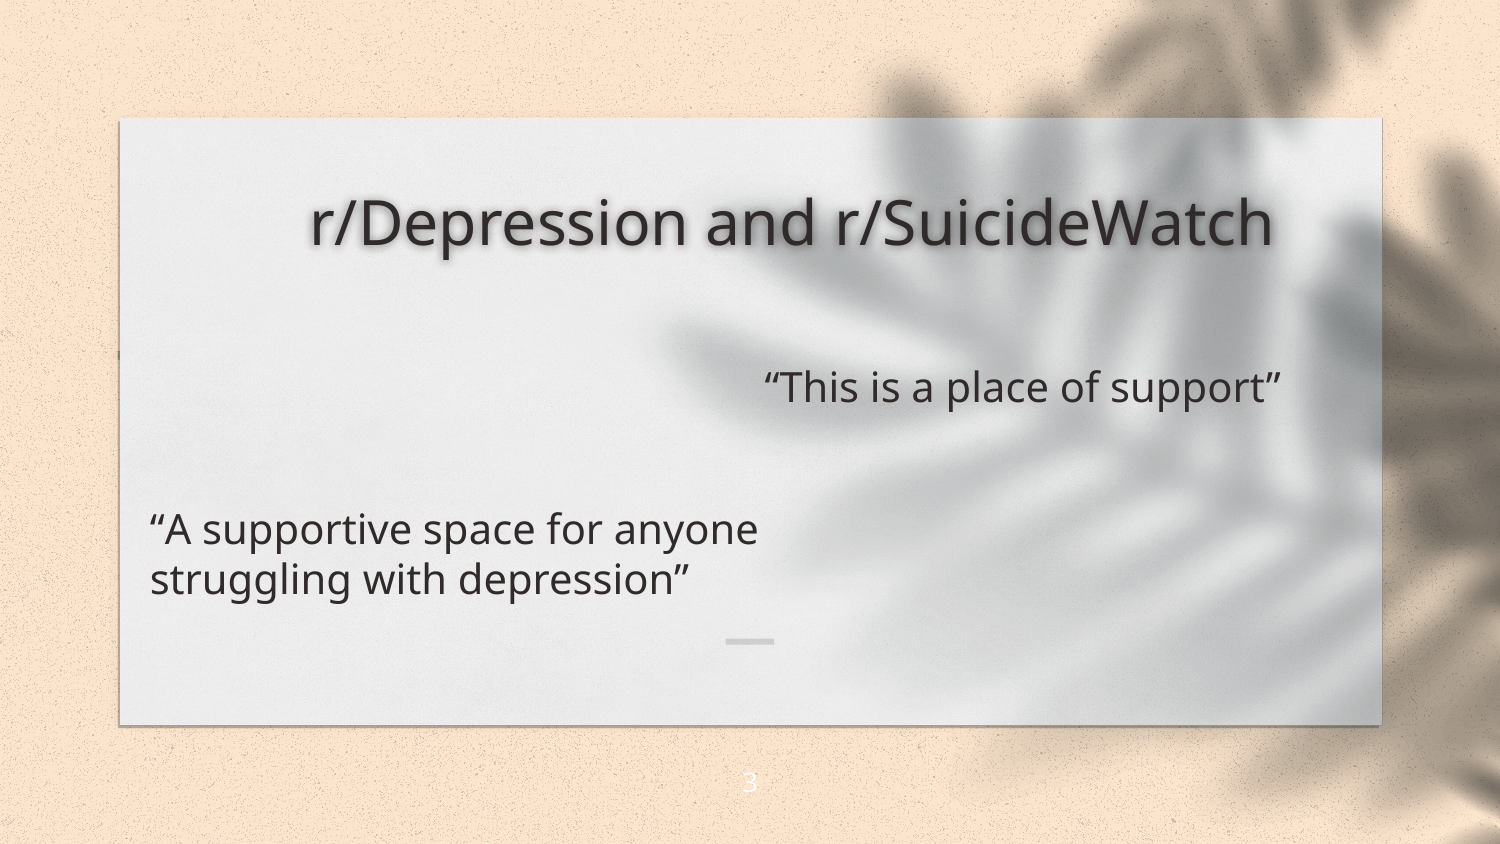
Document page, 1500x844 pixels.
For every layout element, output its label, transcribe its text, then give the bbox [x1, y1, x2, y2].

title r/Depression and r/SuicideWatch [309, 102, 1320, 258]
slide_number ‹#› [705, 724, 795, 844]
picture [0, 0, 1500, 844]
title “A supportive space for anyone struggling with depression” [149, 487, 877, 643]
title “This is a place of support” [764, 295, 1492, 451]
